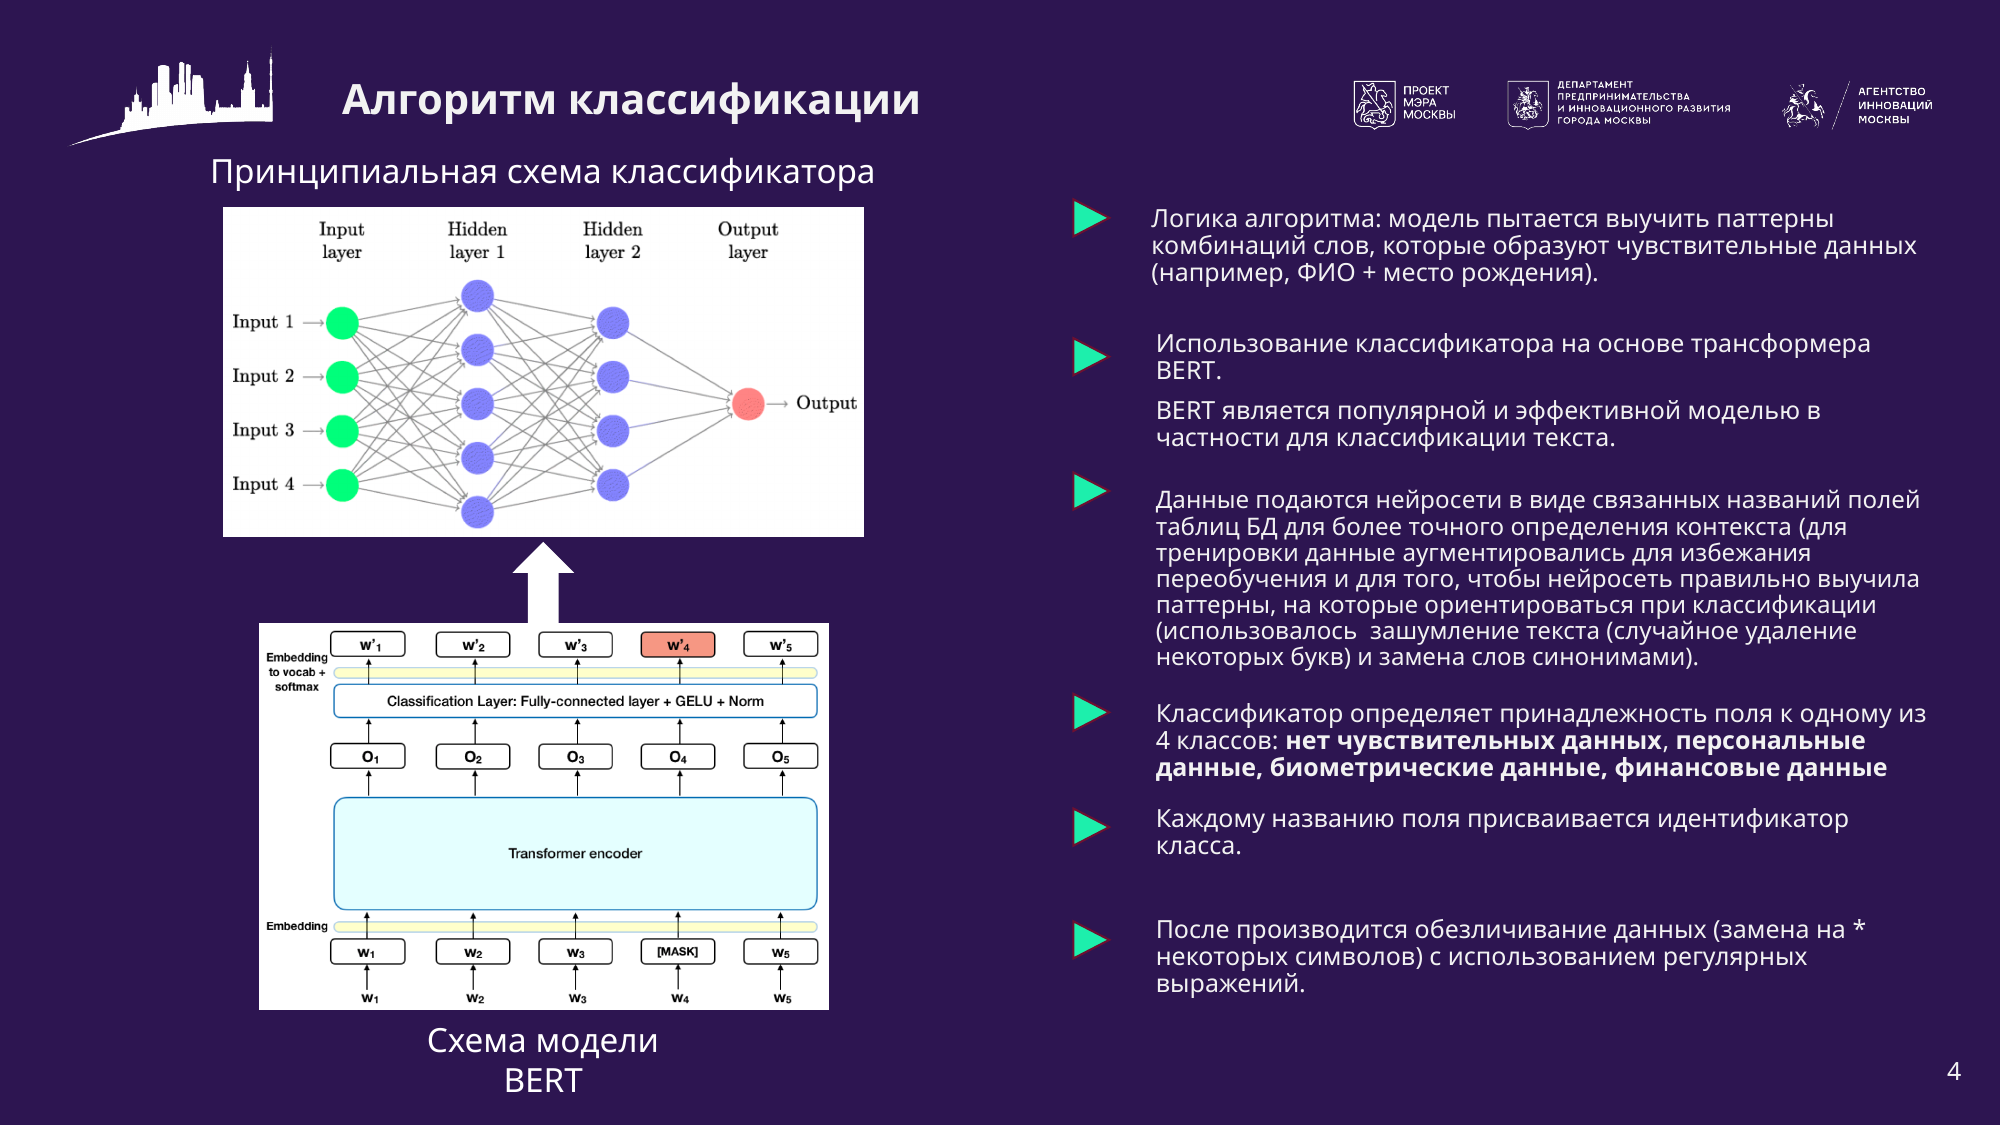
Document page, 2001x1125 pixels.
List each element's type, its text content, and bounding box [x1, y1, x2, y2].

picture [66, 43, 273, 147]
text_box [1072, 806, 1112, 848]
text_box [509, 540, 577, 623]
text_box [1072, 692, 1112, 733]
list После производится обезличивание данных (замена на * некоторых символов) с использованием регулярных выражений. [1140, 909, 1945, 1027]
list Использование классификатора на основе трансформера BERT. BERT является популярной и эффективной моделью в частности для классификации текста. [1140, 373, 1955, 493]
list Классификатор определяет принадлежность поля к одному из 4 классов: нет чувствительных данных, персональные данные, биометрические данные, финансовые данные [1140, 693, 1945, 798]
picture [222, 207, 864, 538]
text_box Принципиальная схема классификатора [141, 142, 946, 198]
slide_number 4 [1908, 1042, 2000, 1103]
text_box [1072, 336, 1112, 377]
picture [259, 623, 829, 1010]
text_box Схема модели BERT [376, 1011, 710, 1107]
text_box [1072, 470, 1112, 512]
text_box [1072, 197, 1112, 239]
text_box Логика алгоритма: модель пытается выучить паттерны комбинаций слов, которые образуют чувствительные данных (например, ФИО + место рождения). [1136, 198, 1963, 373]
list Каждому названию поля присваивается идентификатор класса. [1140, 798, 1945, 893]
title Алгоритм классификации [327, 69, 1945, 131]
text_box [1072, 919, 1112, 961]
list Данные подаются нейросети в виде связанных названий полей таблиц БД для более точного определения контекста (для тренировки данные аугментировались для избежания переобучения и для того, чтобы нейросеть правильно выучила паттерны, на которые ориентироваться при классификации (использовалось зашумление текста (случайное удаление некоторых букв) и замена слов синонимами). [1140, 480, 1945, 681]
